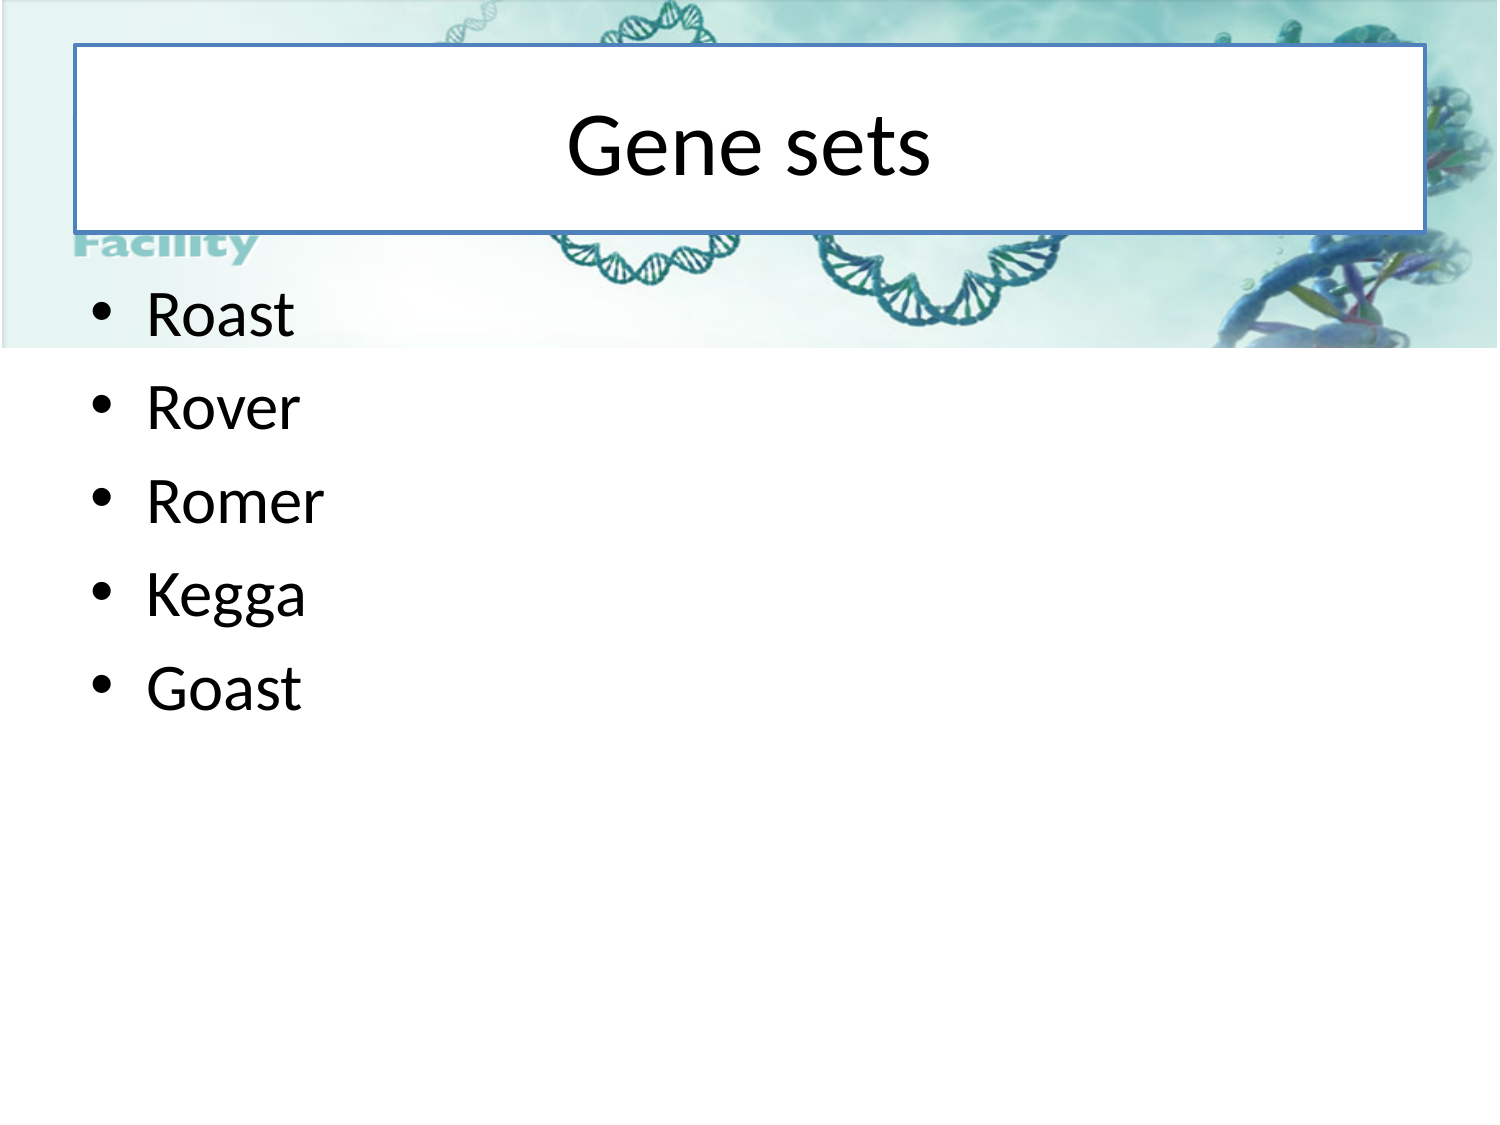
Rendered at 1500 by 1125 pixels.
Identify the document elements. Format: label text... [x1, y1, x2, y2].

picture [0, 0, 1500, 348]
list Roast Rover Romer Kegga Goast [75, 356, 1425, 1005]
